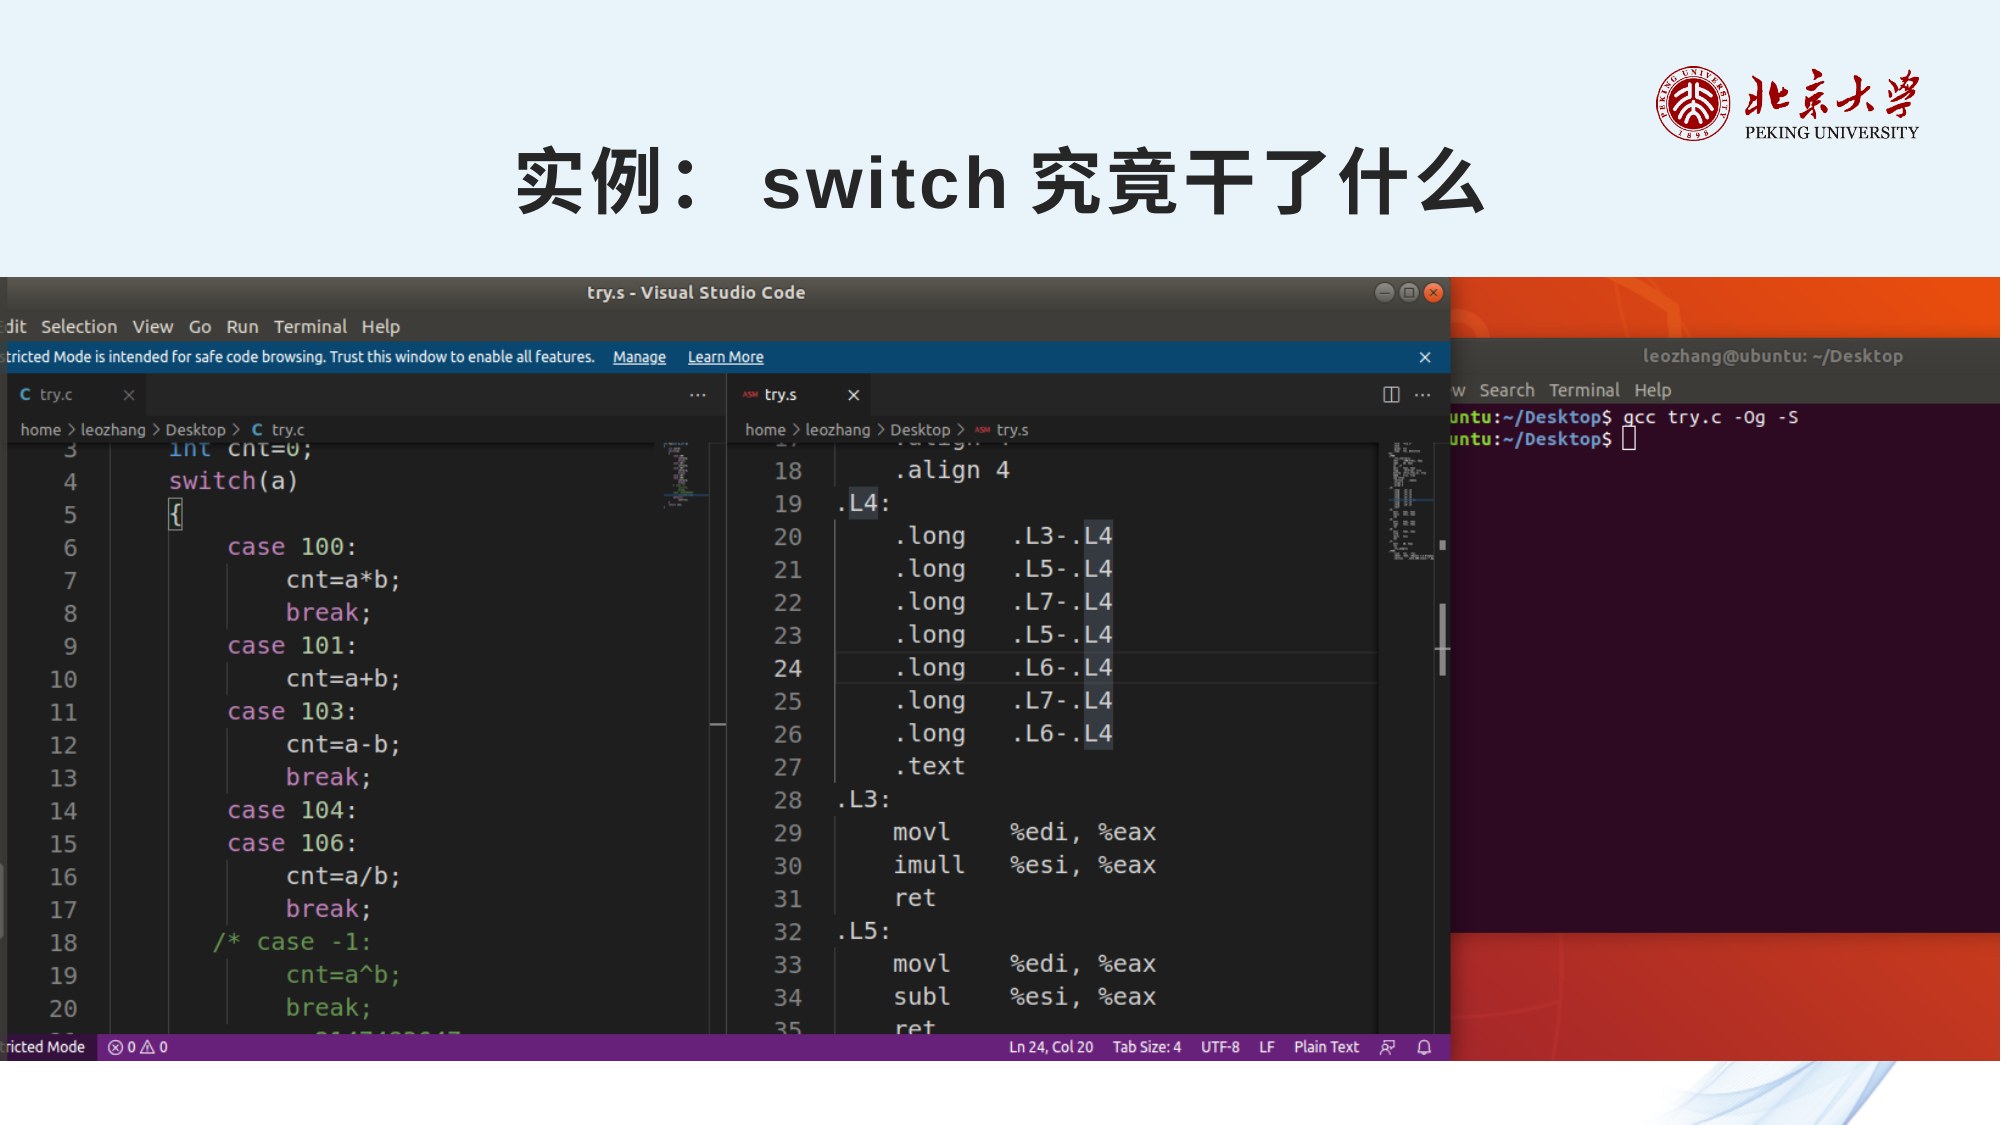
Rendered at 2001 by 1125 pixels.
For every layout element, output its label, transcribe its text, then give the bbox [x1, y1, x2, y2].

picture [0, 277, 2001, 1125]
title 实例：switch究竟干了什么 [100, 128, 1901, 231]
picture [1656, 66, 1919, 141]
